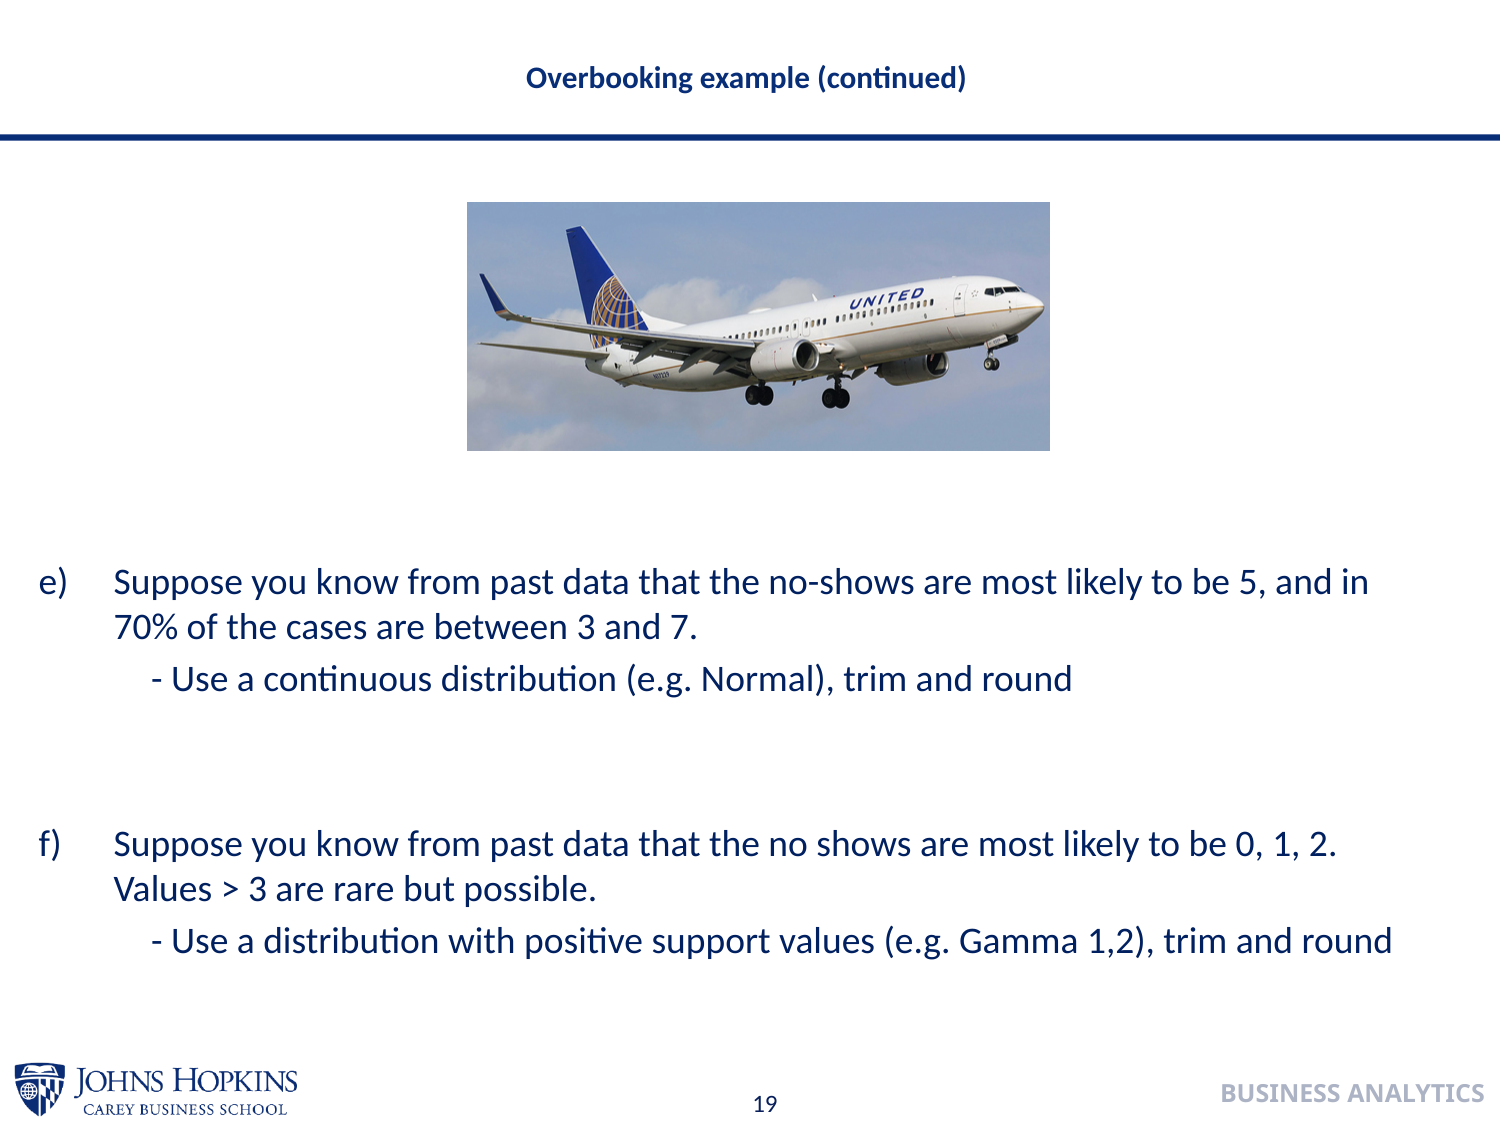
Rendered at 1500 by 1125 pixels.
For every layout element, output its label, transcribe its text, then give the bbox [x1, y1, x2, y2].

title Overbooking example (continued) [99, 50, 1394, 103]
picture [0, 1008, 350, 1125]
picture [466, 202, 1051, 451]
list Suppose you know from past data that the no-shows are most likely to be 5, and in 70% of the cases are between 3 and 7. - Use a continuous distribution (e.g. Normal), trim and round Suppose you know from past data that the no shows are most likely to be 0, 1, 2. Values > 3 are rare but possible. - Use a distribution with positive support values (e.g. Gamma 1,2), trim and round [23, 496, 1452, 910]
slide_number 19 [737, 1080, 1050, 1125]
